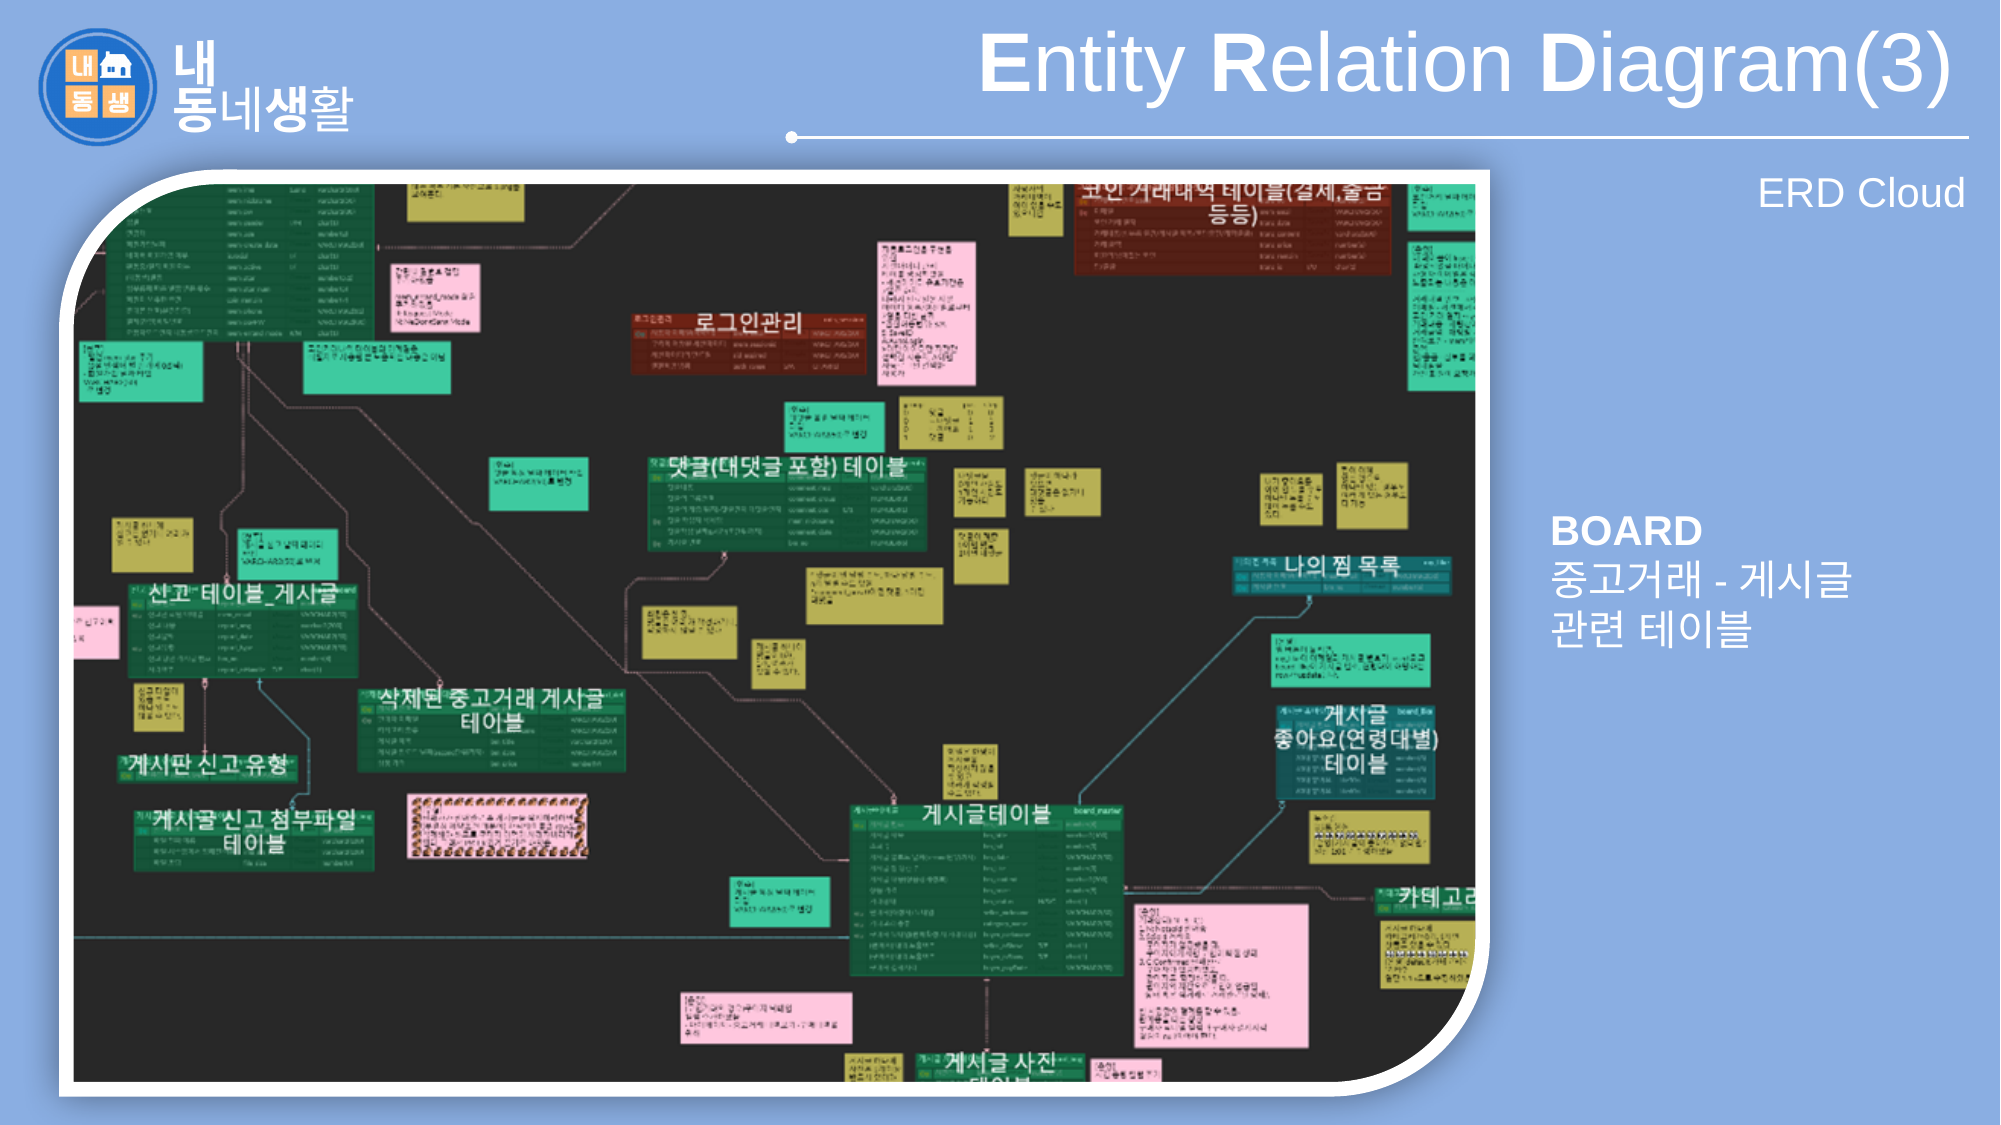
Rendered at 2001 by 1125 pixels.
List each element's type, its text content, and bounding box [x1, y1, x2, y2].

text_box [791, 0, 1982, 225]
text_box BOARD 중고거래-게시글 관련 테이블 [1535, 496, 1964, 661]
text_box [20, 10, 491, 164]
picture [66, 176, 1483, 1090]
